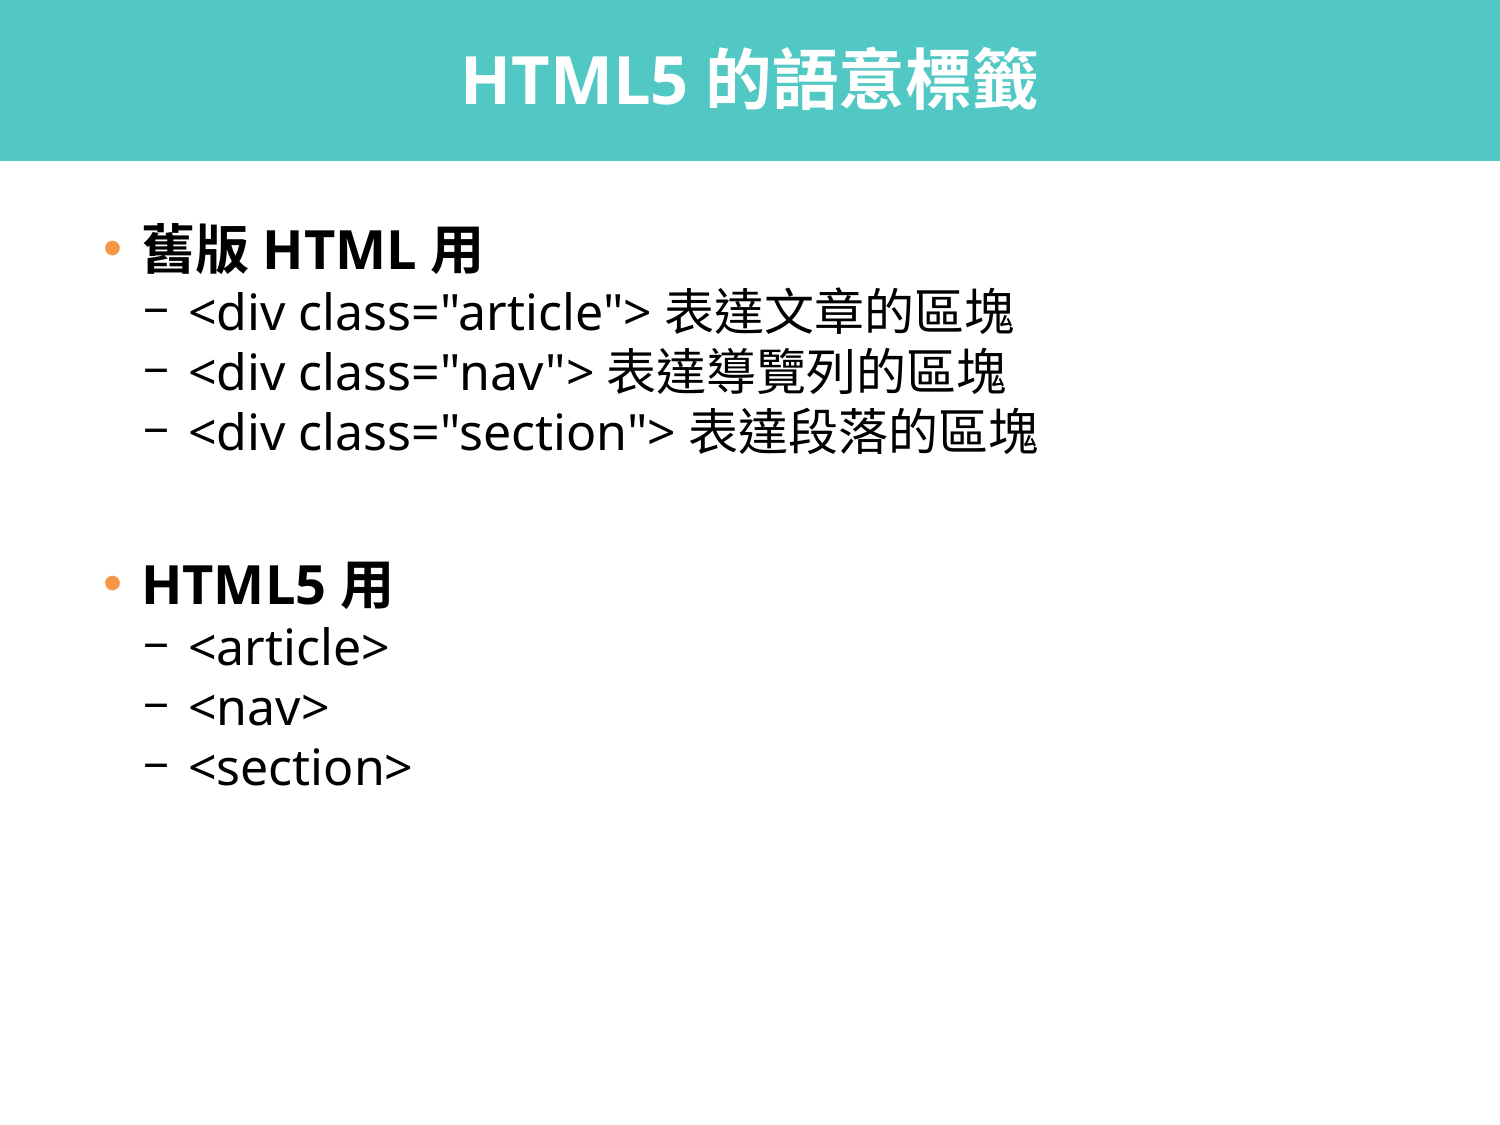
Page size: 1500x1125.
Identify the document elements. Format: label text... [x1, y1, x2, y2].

title HTML5的語意標籤 [0, 0, 1500, 161]
list 舊版HTML用 <div class="article">表達文章的區塊 <div class="nav">表達導覽列的區塊 <div class="section">表達段落的區塊 HTML5用 <article> <nav> <section> [51, 207, 1449, 1020]
